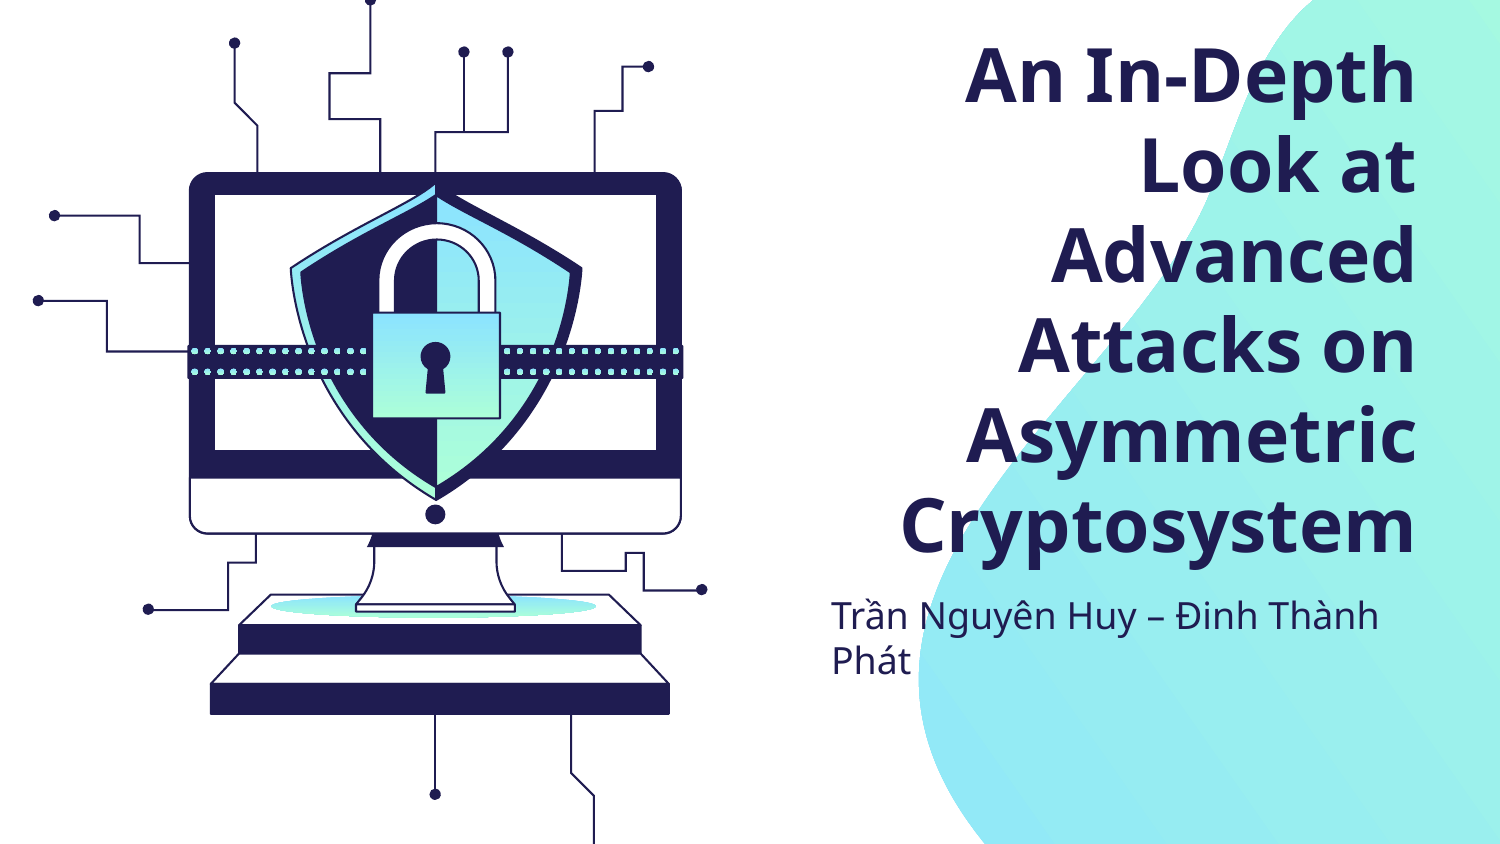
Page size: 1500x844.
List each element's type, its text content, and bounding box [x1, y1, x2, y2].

title An In-Depth Look at Advanced Attacks on Asymmetric Cryptosystem [814, 103, 1433, 583]
subtitle Trần Nguyên Huy – Đinh Thành Phát [816, 577, 1452, 708]
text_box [31, 0, 708, 844]
text_box [920, 0, 1500, 844]
